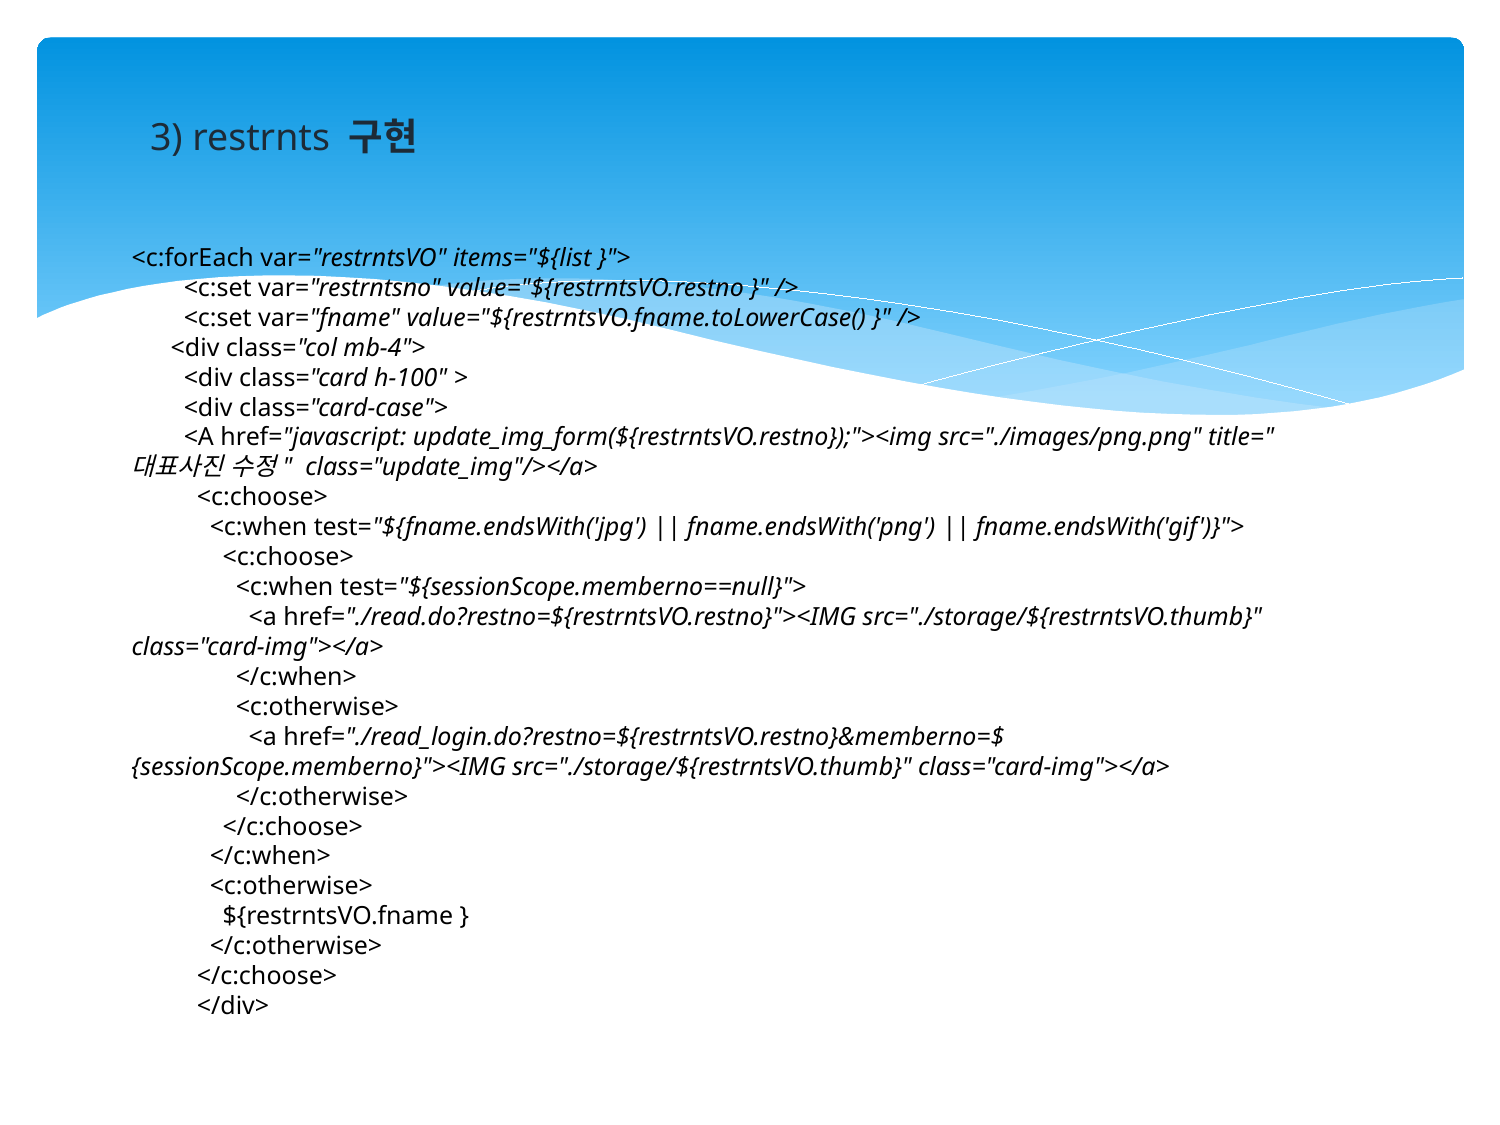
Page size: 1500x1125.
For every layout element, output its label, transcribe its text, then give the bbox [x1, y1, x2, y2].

text_box 3) restrnts 구현 [135, 67, 1485, 200]
text_box <c:forEach var="restrntsVO" items="${list }"> <c:set var="restrntsno" value="${restrntsVO.restno }" /> <c:set var="fname" value="${restrntsVO.fname.toLowerCase() }" /> <div class="col mb-4"> <div class="card h-100" > <div class="card-case"> <A href="javascript: update_img_form(${restrntsVO.restno});"><img src="./images/png.png" title="대표사진 수정" class="update_img"/></a> <c:choose> <c:when test="${fname.endsWith('jpg') || fname.endsWith('png') || fname.endsWith('gif')}"> <c:choose> <c:when test="${sessionScope.memberno==null}"> <a href="./read.do?restno=${restrntsVO.restno}"><IMG src="./storage/${restrntsVO.thumb}" class="card-img"></a> </c:when> <c:otherwise> <a href="./read_login.do?restno=${restrntsVO.restno}&memberno=${sessionScope.memberno}"><IMG src="./storage/${restrntsVO.thumb}" class="card-img"></a> </c:otherwise> </c:choose> </c:when> <c:otherwise> ${restrntsVO.fname } </c:otherwise> </c:choose> </div> [116, 233, 1374, 1028]
